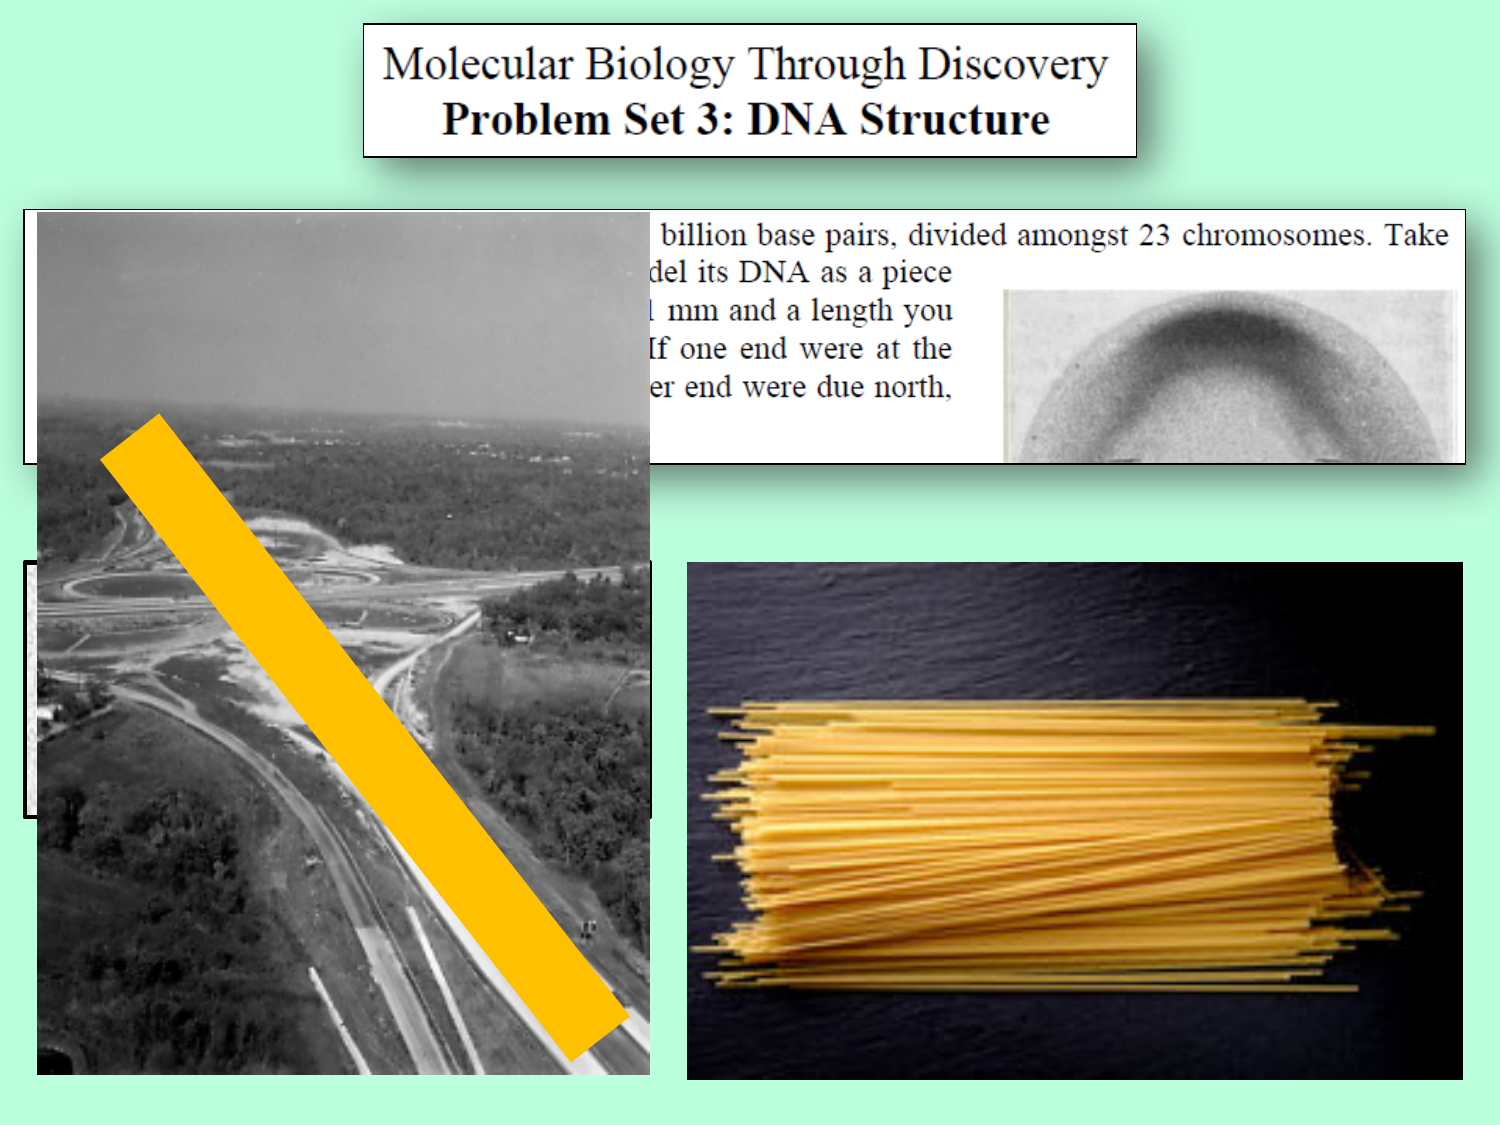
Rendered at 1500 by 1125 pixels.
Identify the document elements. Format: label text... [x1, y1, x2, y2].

picture [363, 24, 1137, 157]
text_box For question 4, what is a single strand of spaghetti supposed to represent in the model? [24, 562, 32, 818]
picture [687, 562, 1463, 1080]
picture [24, 209, 1466, 1076]
